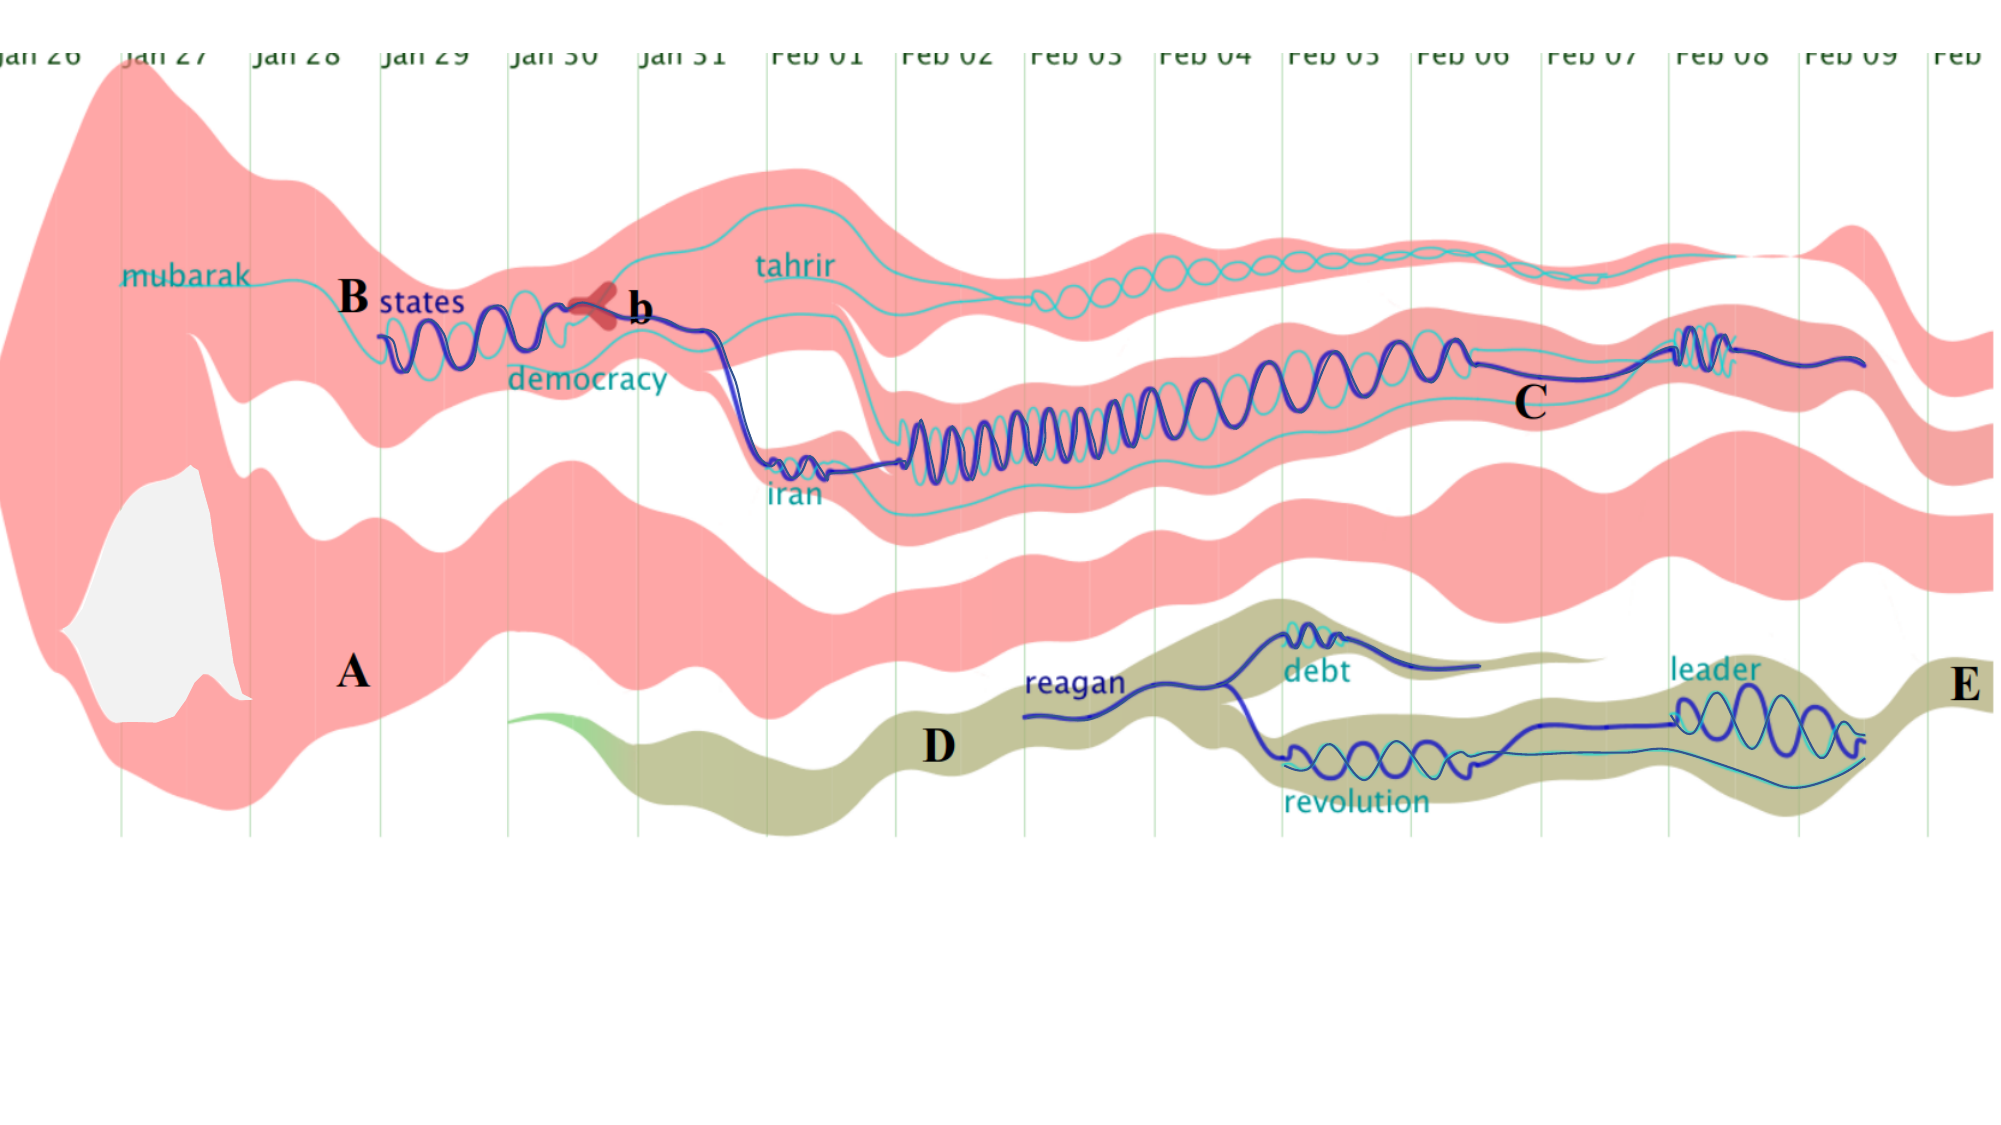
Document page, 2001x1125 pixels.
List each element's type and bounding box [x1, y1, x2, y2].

picture [0, 53, 1994, 877]
